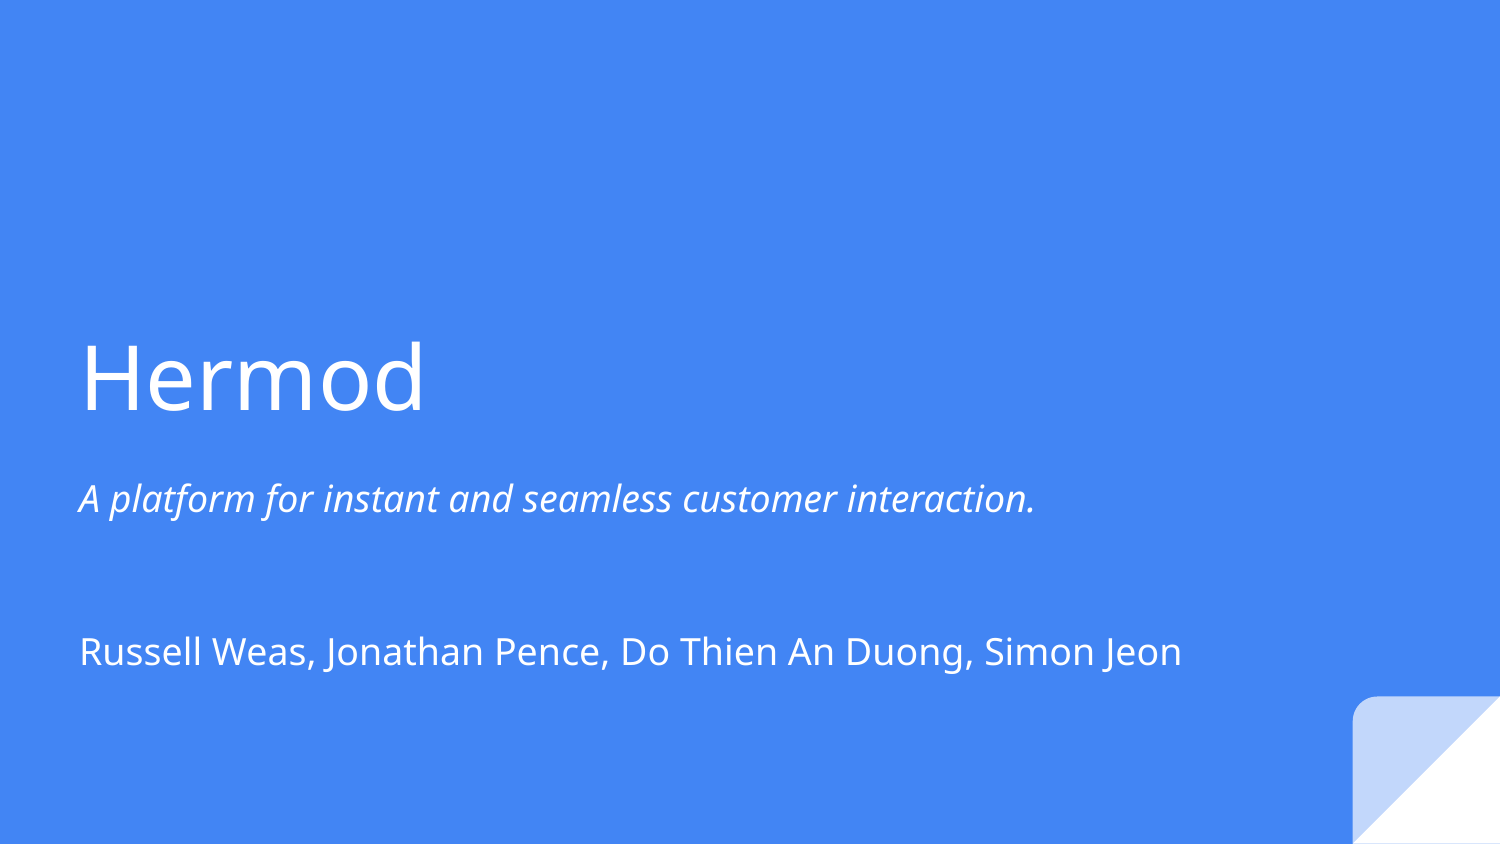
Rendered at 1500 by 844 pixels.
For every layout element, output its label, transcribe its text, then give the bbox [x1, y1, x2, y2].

title Hermod [64, 298, 1413, 452]
subtitle A platform for instant and seamless customer interaction. Russell Weas, Jonathan Pence, Do Thien An Duong, Simon Jeon [64, 457, 1413, 836]
